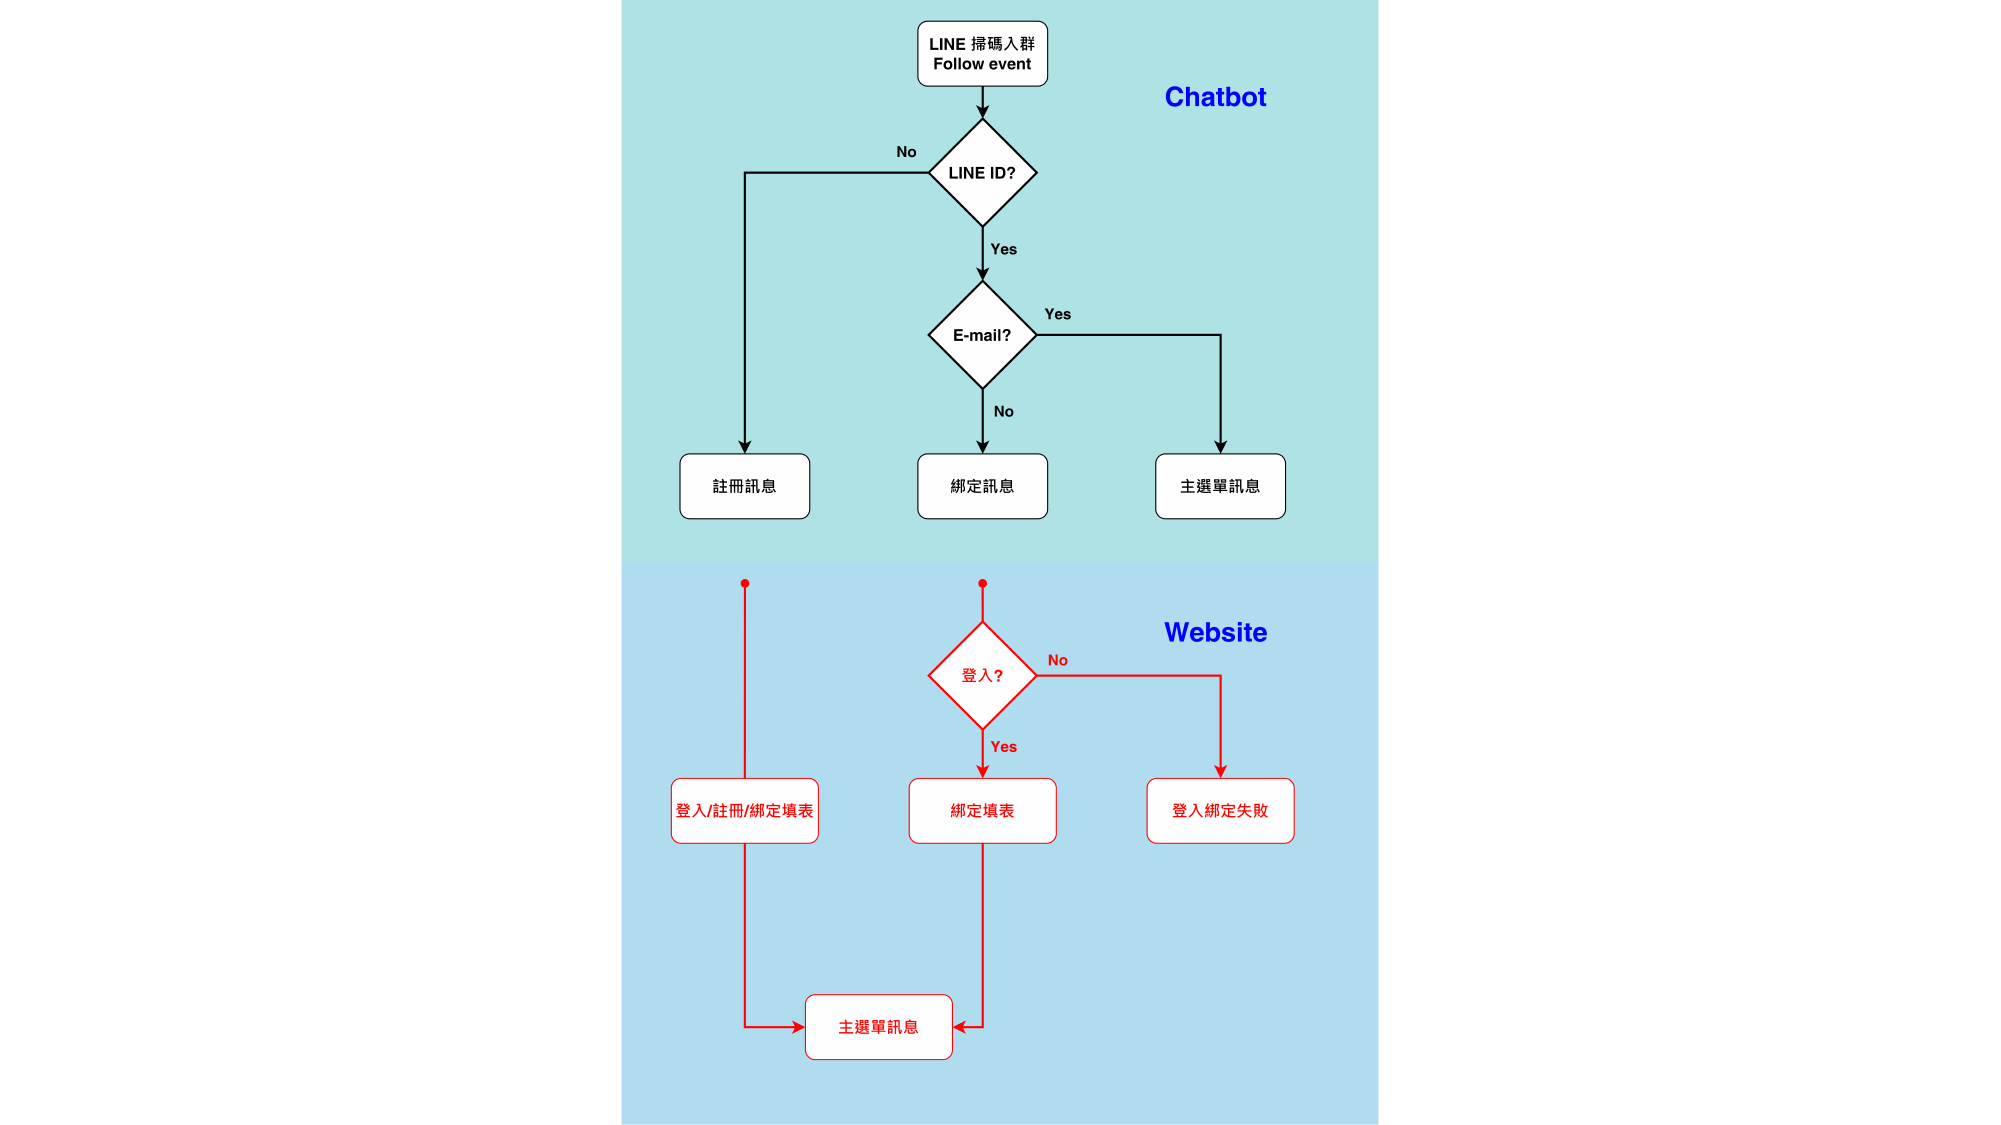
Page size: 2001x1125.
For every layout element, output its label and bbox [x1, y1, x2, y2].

picture [621, 0, 1379, 1125]
